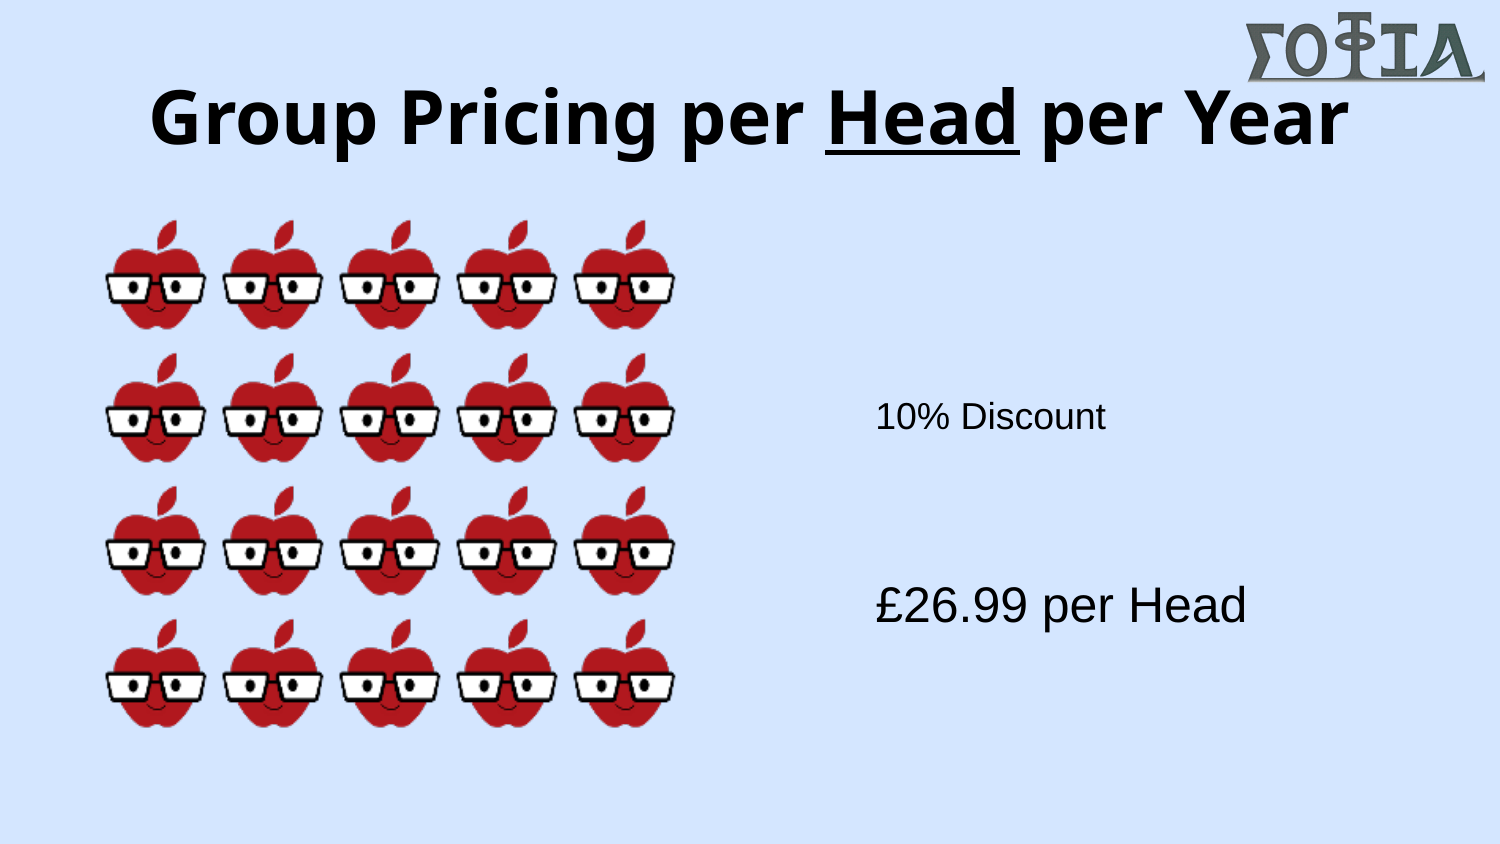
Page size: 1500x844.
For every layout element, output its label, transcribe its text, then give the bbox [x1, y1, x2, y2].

text_box 10% Discount £26.99 per Head [860, 377, 1344, 650]
picture [1231, 0, 1500, 112]
title Group Pricing per Head per Year [75, 33, 1425, 175]
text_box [97, 216, 685, 749]
